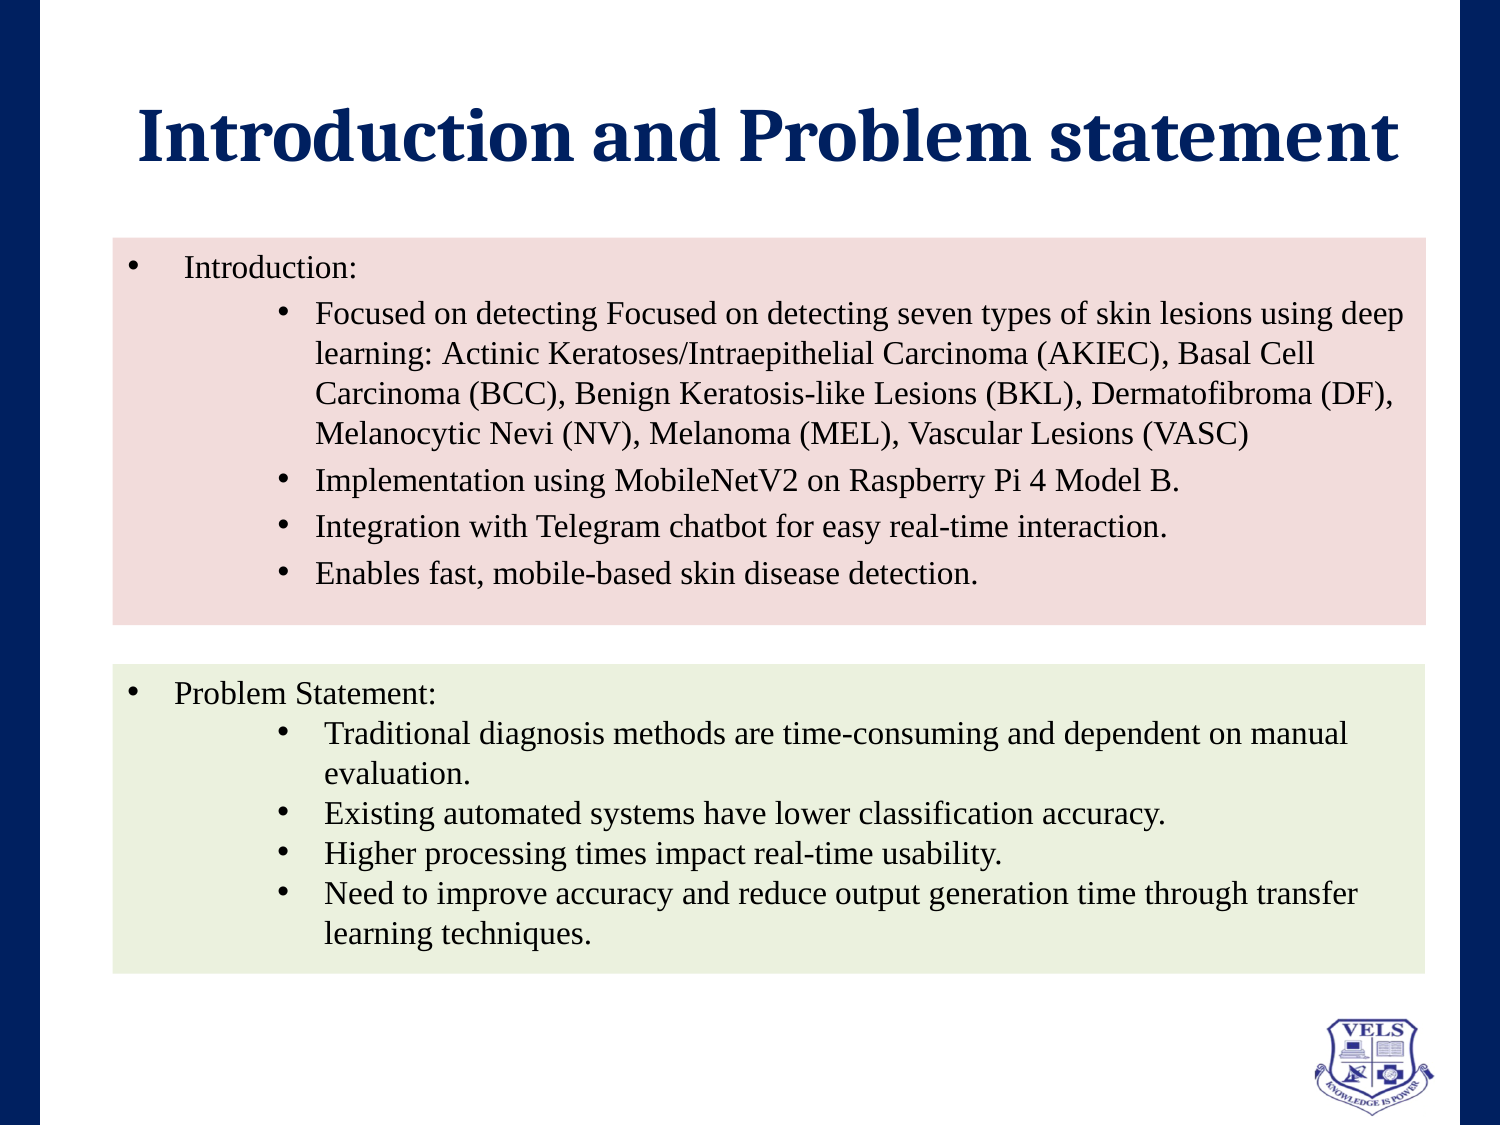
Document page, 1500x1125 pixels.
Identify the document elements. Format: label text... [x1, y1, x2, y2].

text_box Problem Statement: Traditional diagnosis methods are time-consuming and dependent on manual evaluation. Existing automated systems have lower classification accuracy. Higher processing times impact real-time usability. Need to improve accuracy and reduce output generation time through transfer learning techniques. [112, 664, 1425, 974]
list Introduction: Focused on detecting Focused on detecting seven types of skin lesions using deep learning: Actinic Keratoses/Intraepithelial Carcinoma (AKIEC), Basal Cell Carcinoma (BCC), Benign Keratosis-like Lesions (BKL), Dermatofibroma (DF), Melanocytic Nevi (NV), Melanoma (MEL), Vascular Lesions (VASC) Implementation using MobileNetV2 on Raspberry Pi 4 Model B. Integration with Telegram chatbot for easy real-time interaction. Enables fast, mobile-based skin disease detection. [112, 237, 1426, 626]
picture [1299, 1004, 1450, 1125]
title Introduction and Problem statement [93, 37, 1444, 225]
